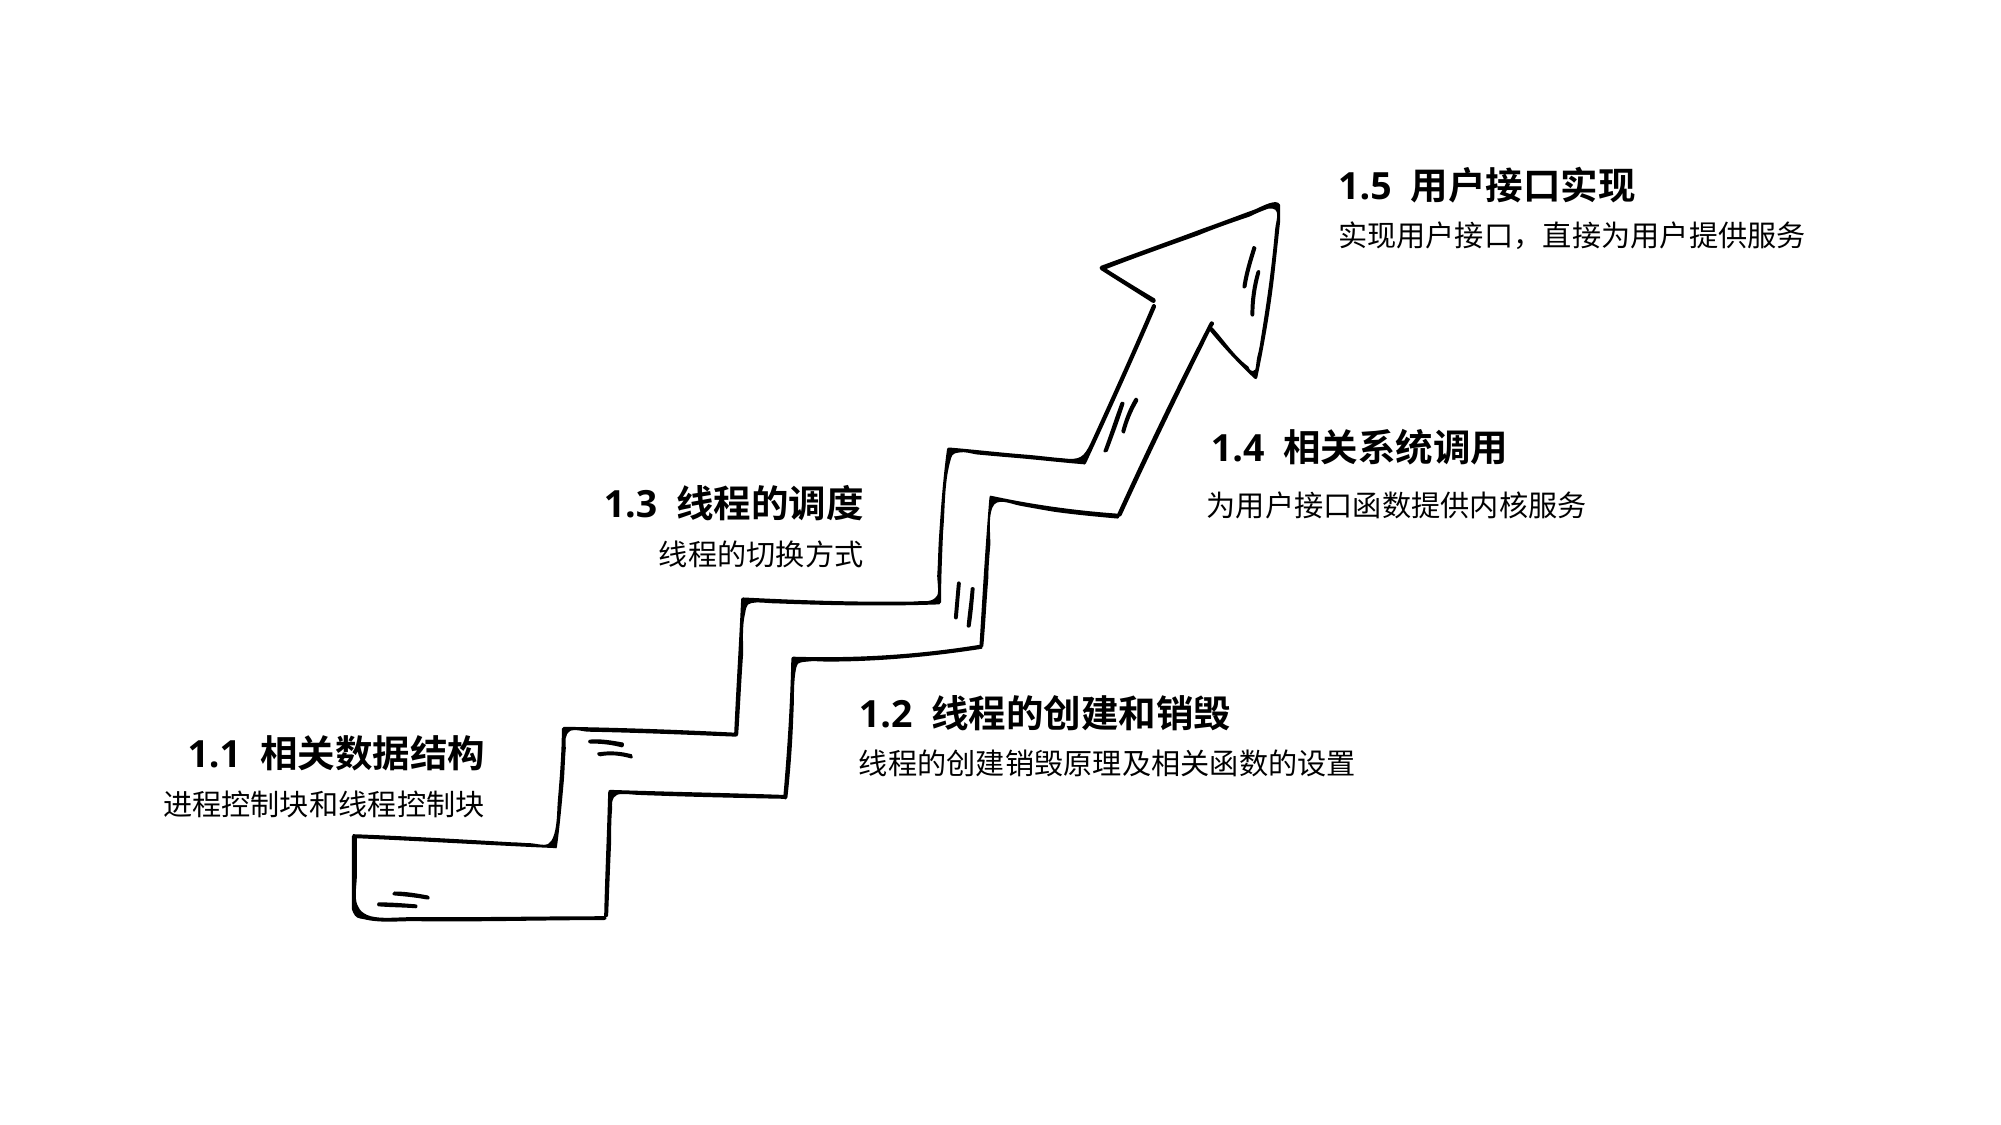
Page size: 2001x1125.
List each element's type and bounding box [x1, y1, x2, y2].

text_box [1191, 407, 1809, 527]
text_box [844, 673, 1540, 786]
text_box [511, 463, 879, 576]
text_box [1323, 145, 1836, 300]
text_box [132, 713, 500, 826]
picture [351, 202, 1280, 923]
